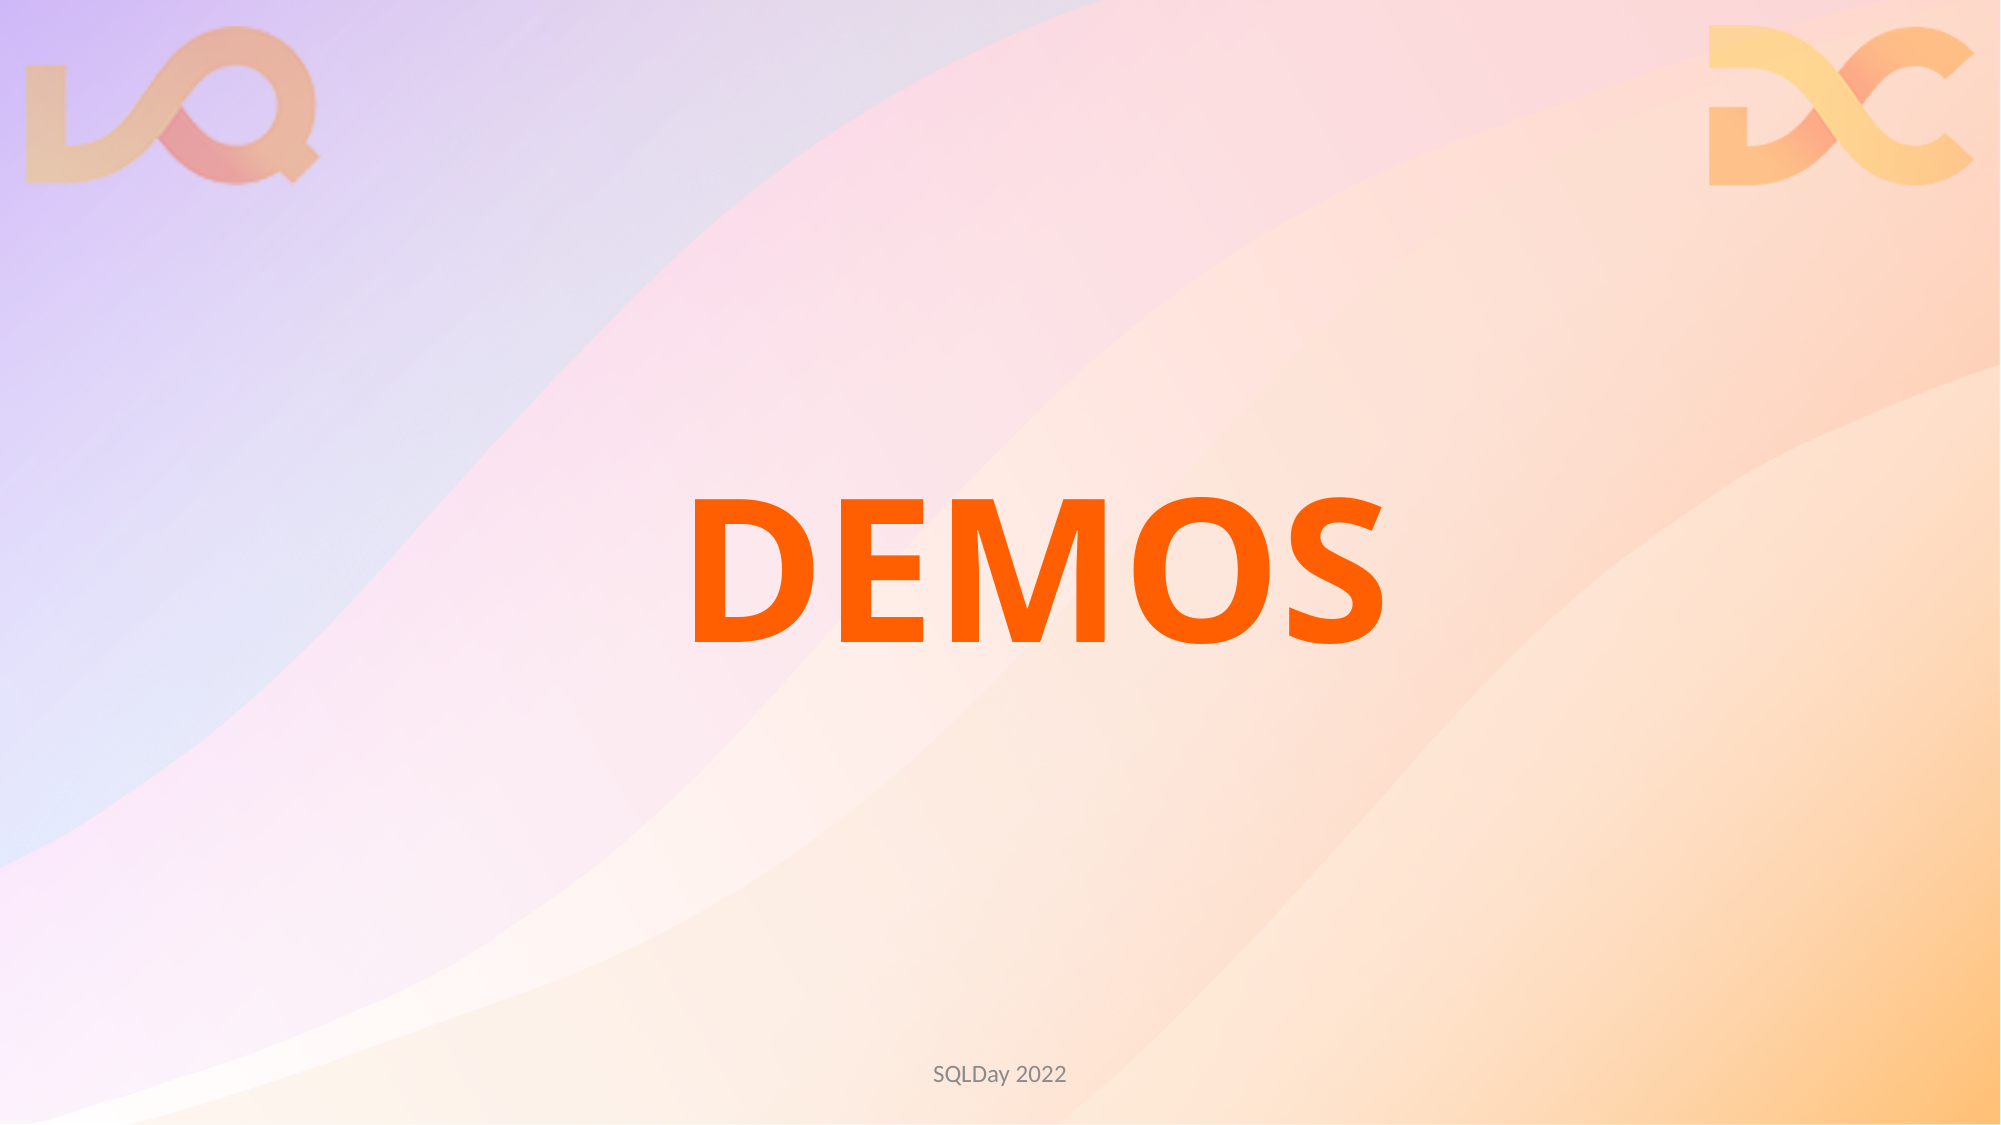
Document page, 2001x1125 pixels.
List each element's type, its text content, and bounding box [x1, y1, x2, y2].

footer SQLDay 2022 [662, 1042, 1338, 1103]
text_box DEMOS [662, 462, 1406, 694]
picture [0, 0, 2001, 1125]
